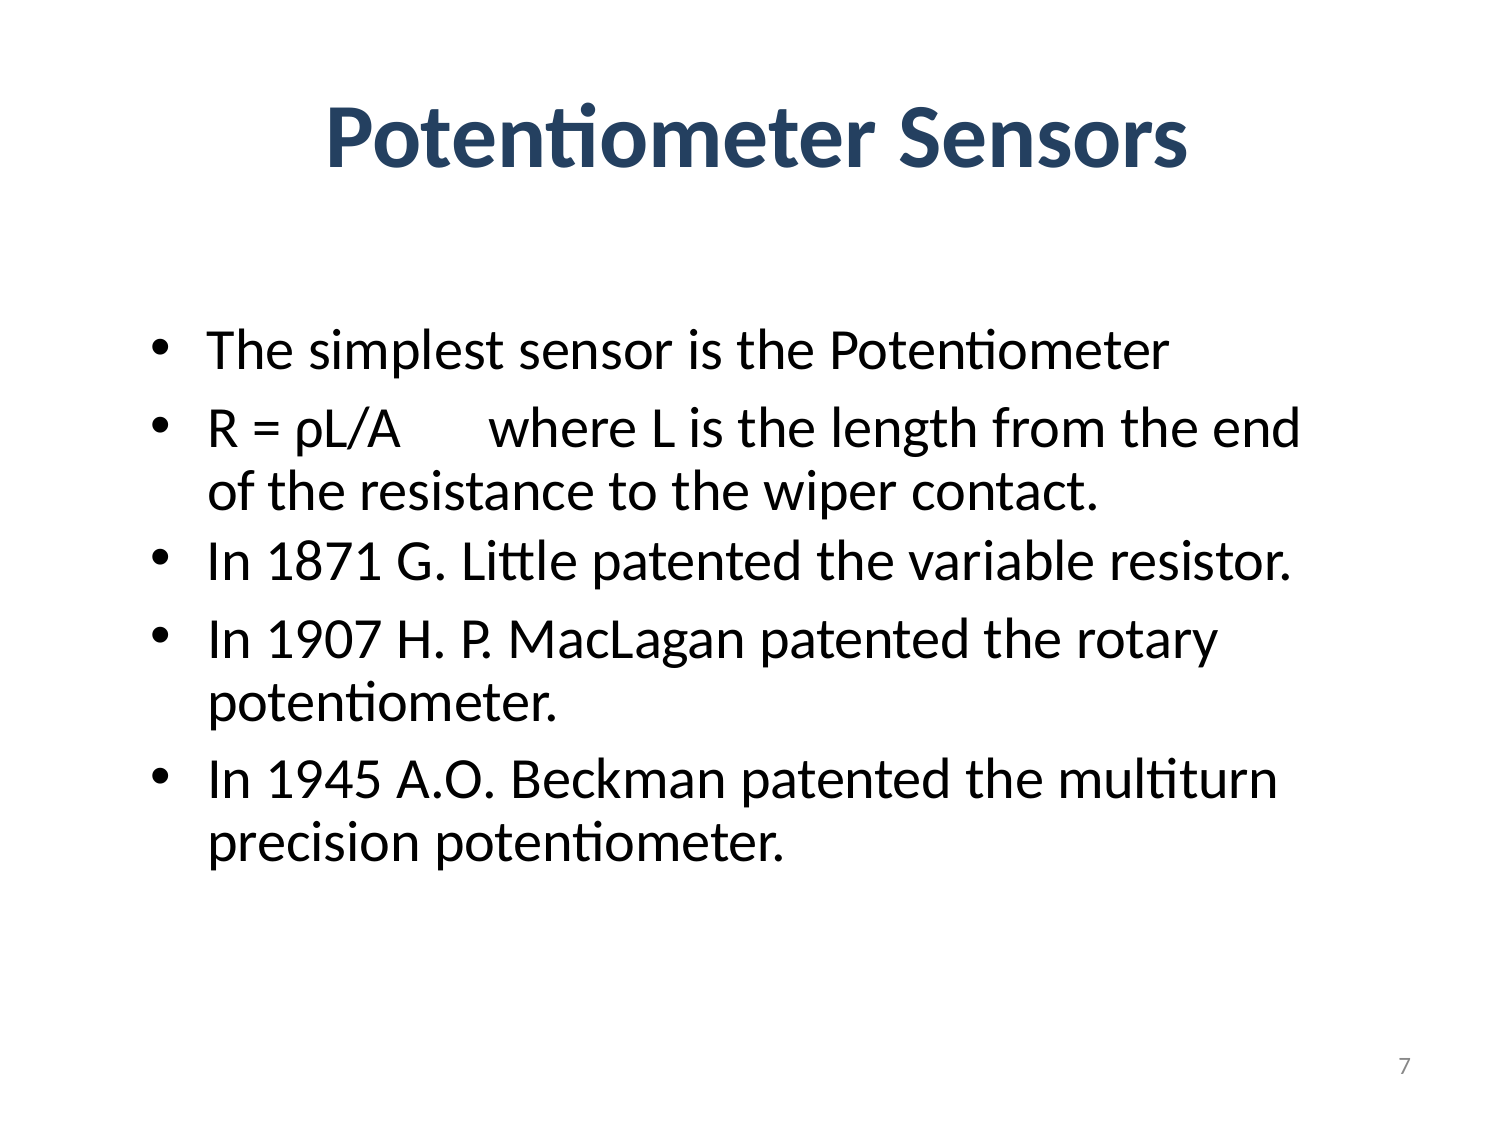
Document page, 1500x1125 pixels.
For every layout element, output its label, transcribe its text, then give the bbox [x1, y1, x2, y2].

title Potentiometer Sensors [150, 11, 1428, 264]
text_box The simplest sensor is the Potentiometer R = ρL/A where L is the length from the end of the resistance to the wiper contact. In 1871 G. Little patented the variable resistor. In 1907 H. P. MacLagan patented the rotary potentiometer. In 1945 A.O. Beckman patented the multiturn precision potentiometer. [148, 302, 1310, 873]
slide_number 7 [1378, 1049, 1419, 1125]
